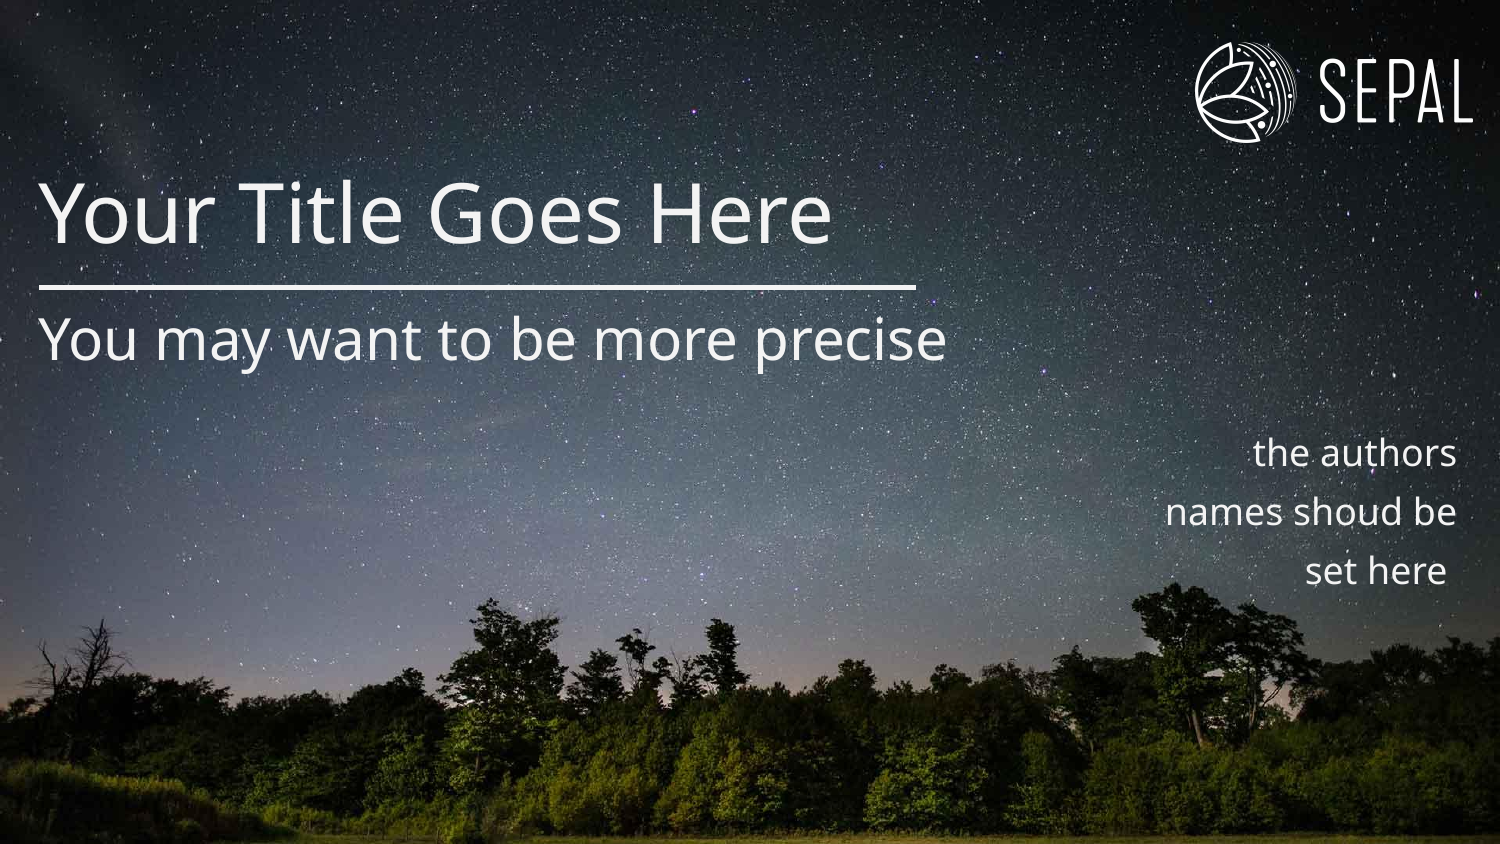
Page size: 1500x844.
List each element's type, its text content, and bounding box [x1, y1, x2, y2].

title Your Title Goes Here [23, 42, 1016, 283]
list the authors names shoud be set here [1133, 404, 1473, 767]
subtitle You may want to be more precise [23, 283, 1051, 458]
picture [0, 0, 1500, 844]
